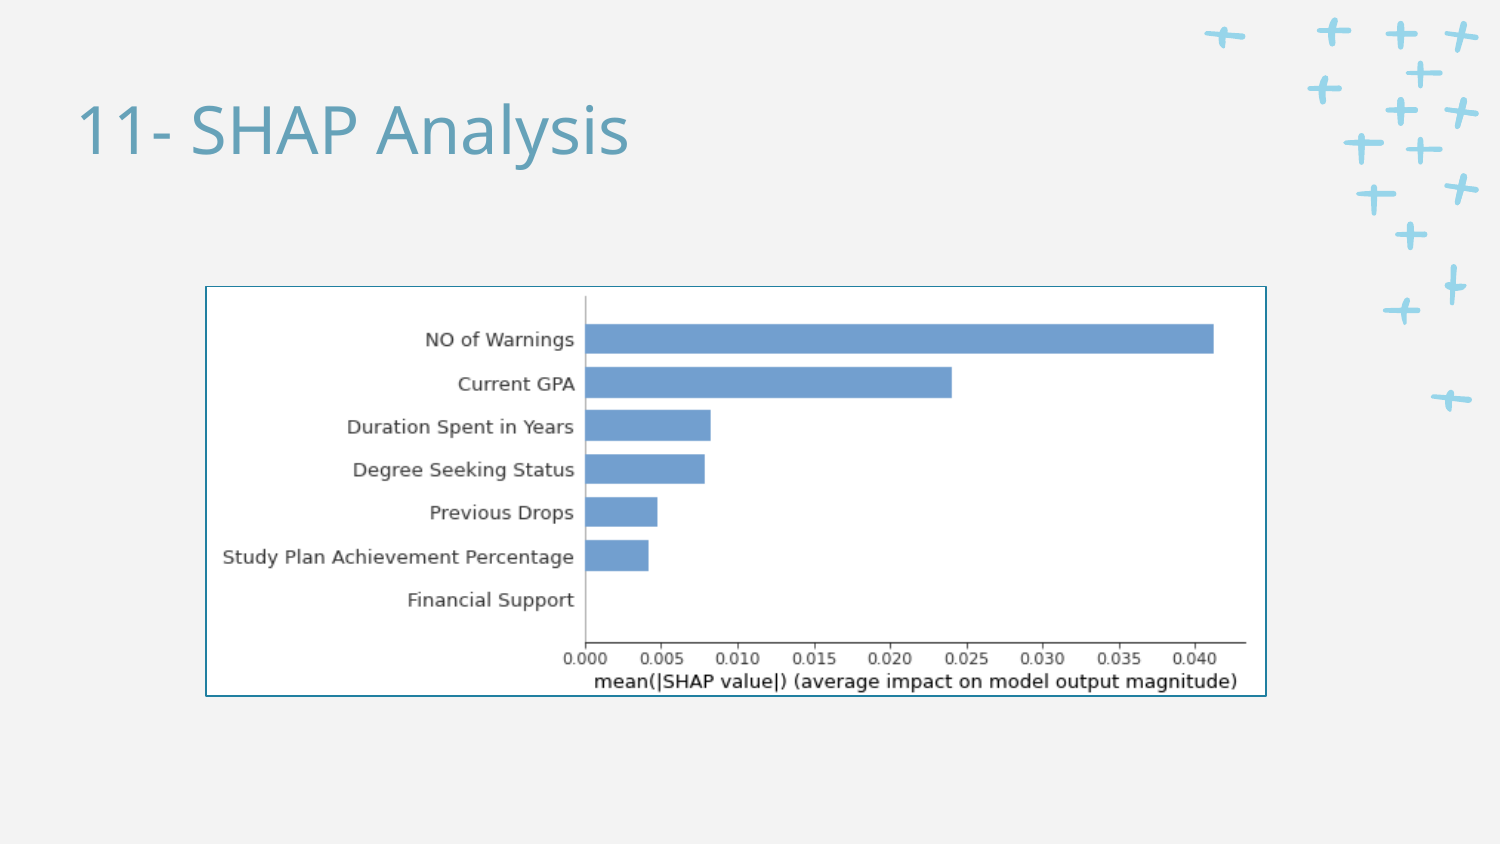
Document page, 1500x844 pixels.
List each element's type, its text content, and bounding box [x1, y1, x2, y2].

picture [206, 287, 1266, 696]
title 11- SHAP Analysis [60, 72, 1412, 193]
